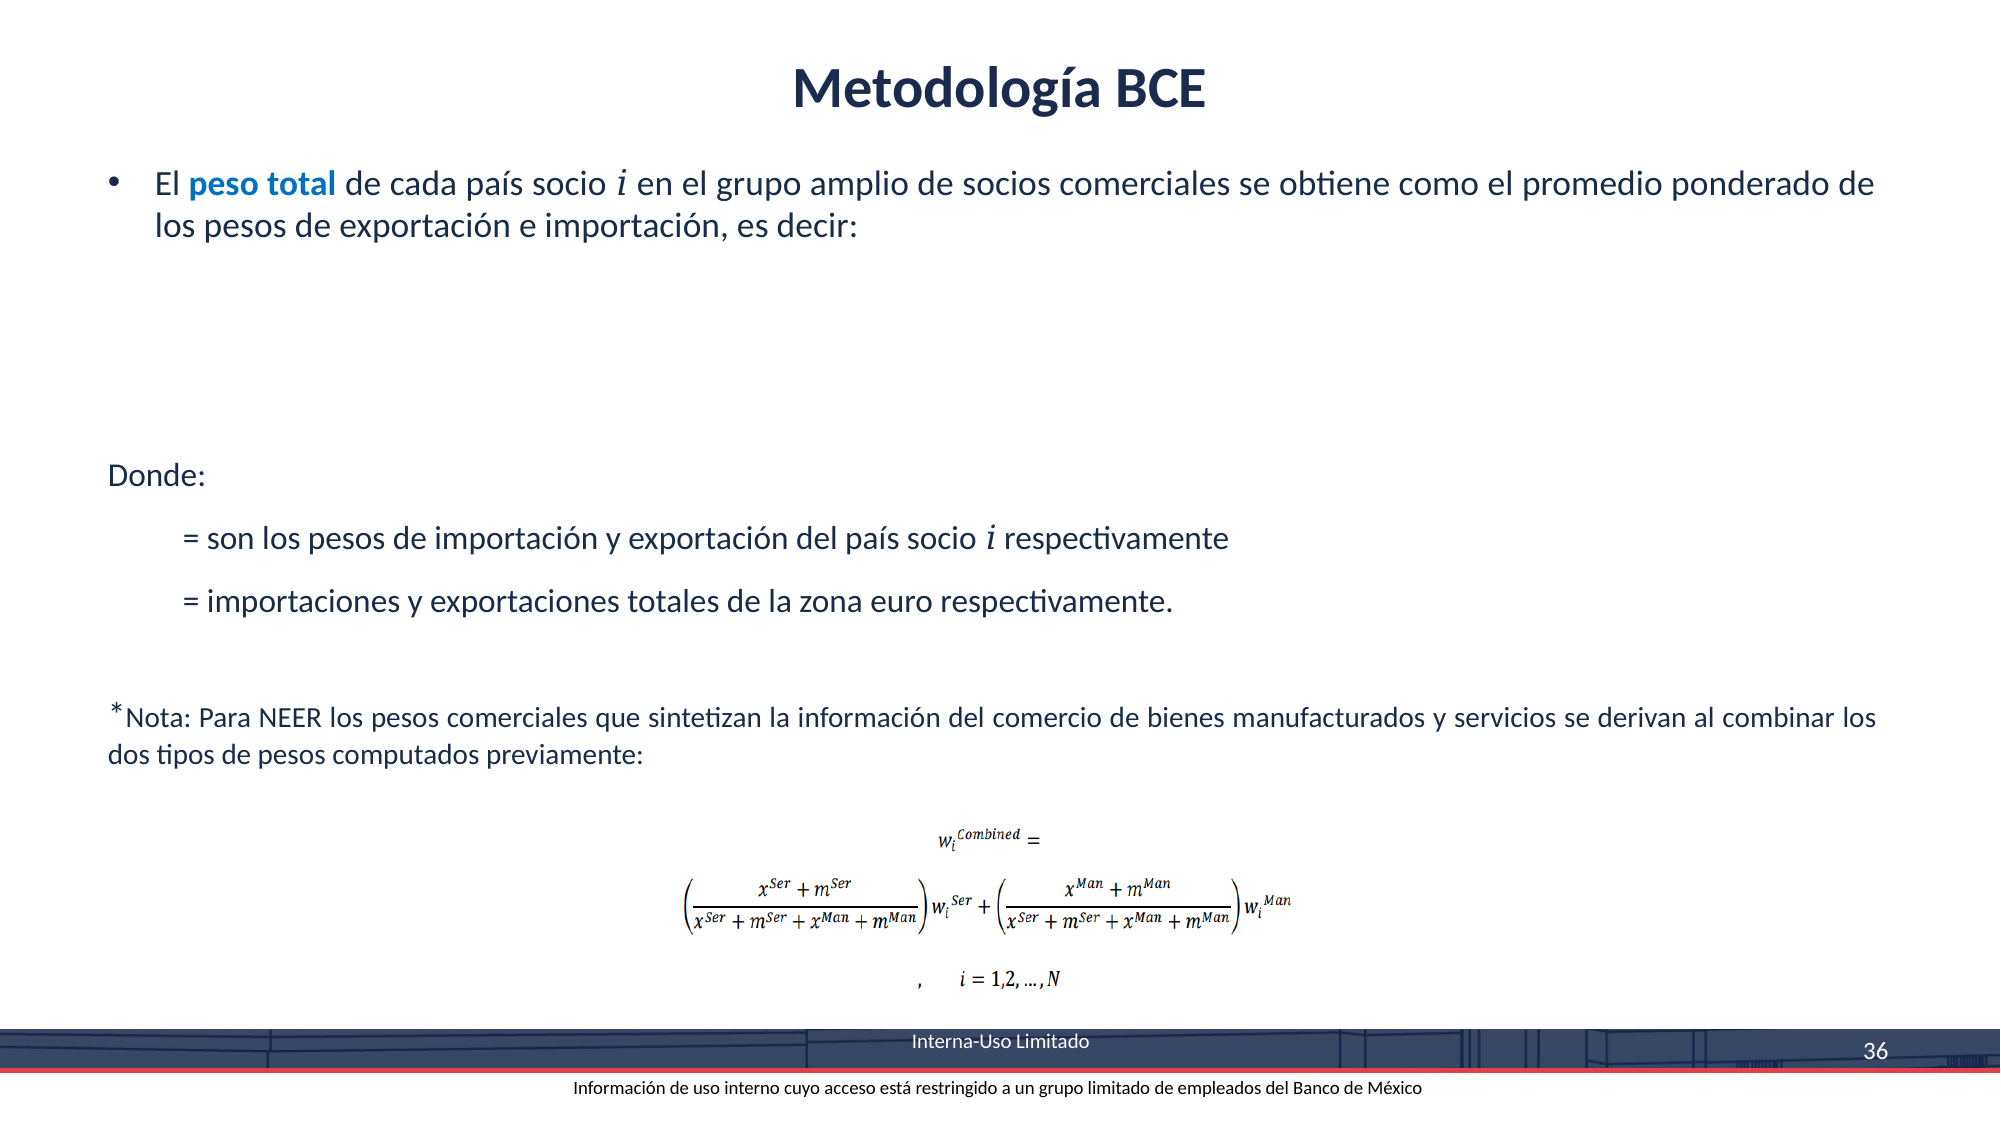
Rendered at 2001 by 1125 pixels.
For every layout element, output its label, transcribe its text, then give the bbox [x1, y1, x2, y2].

footer Interna-Uso Limitado Información de uso interno cuyo acceso está restringido a un grupo limitado de empleados del Banco de México [0, 1031, 1998, 1091]
text_box [92, 11, 1893, 165]
text_box Metodología BCE [150, 36, 1850, 132]
picture [673, 812, 1313, 1003]
picture [0, 1029, 2000, 1068]
picture [0, 1073, 2000, 1116]
